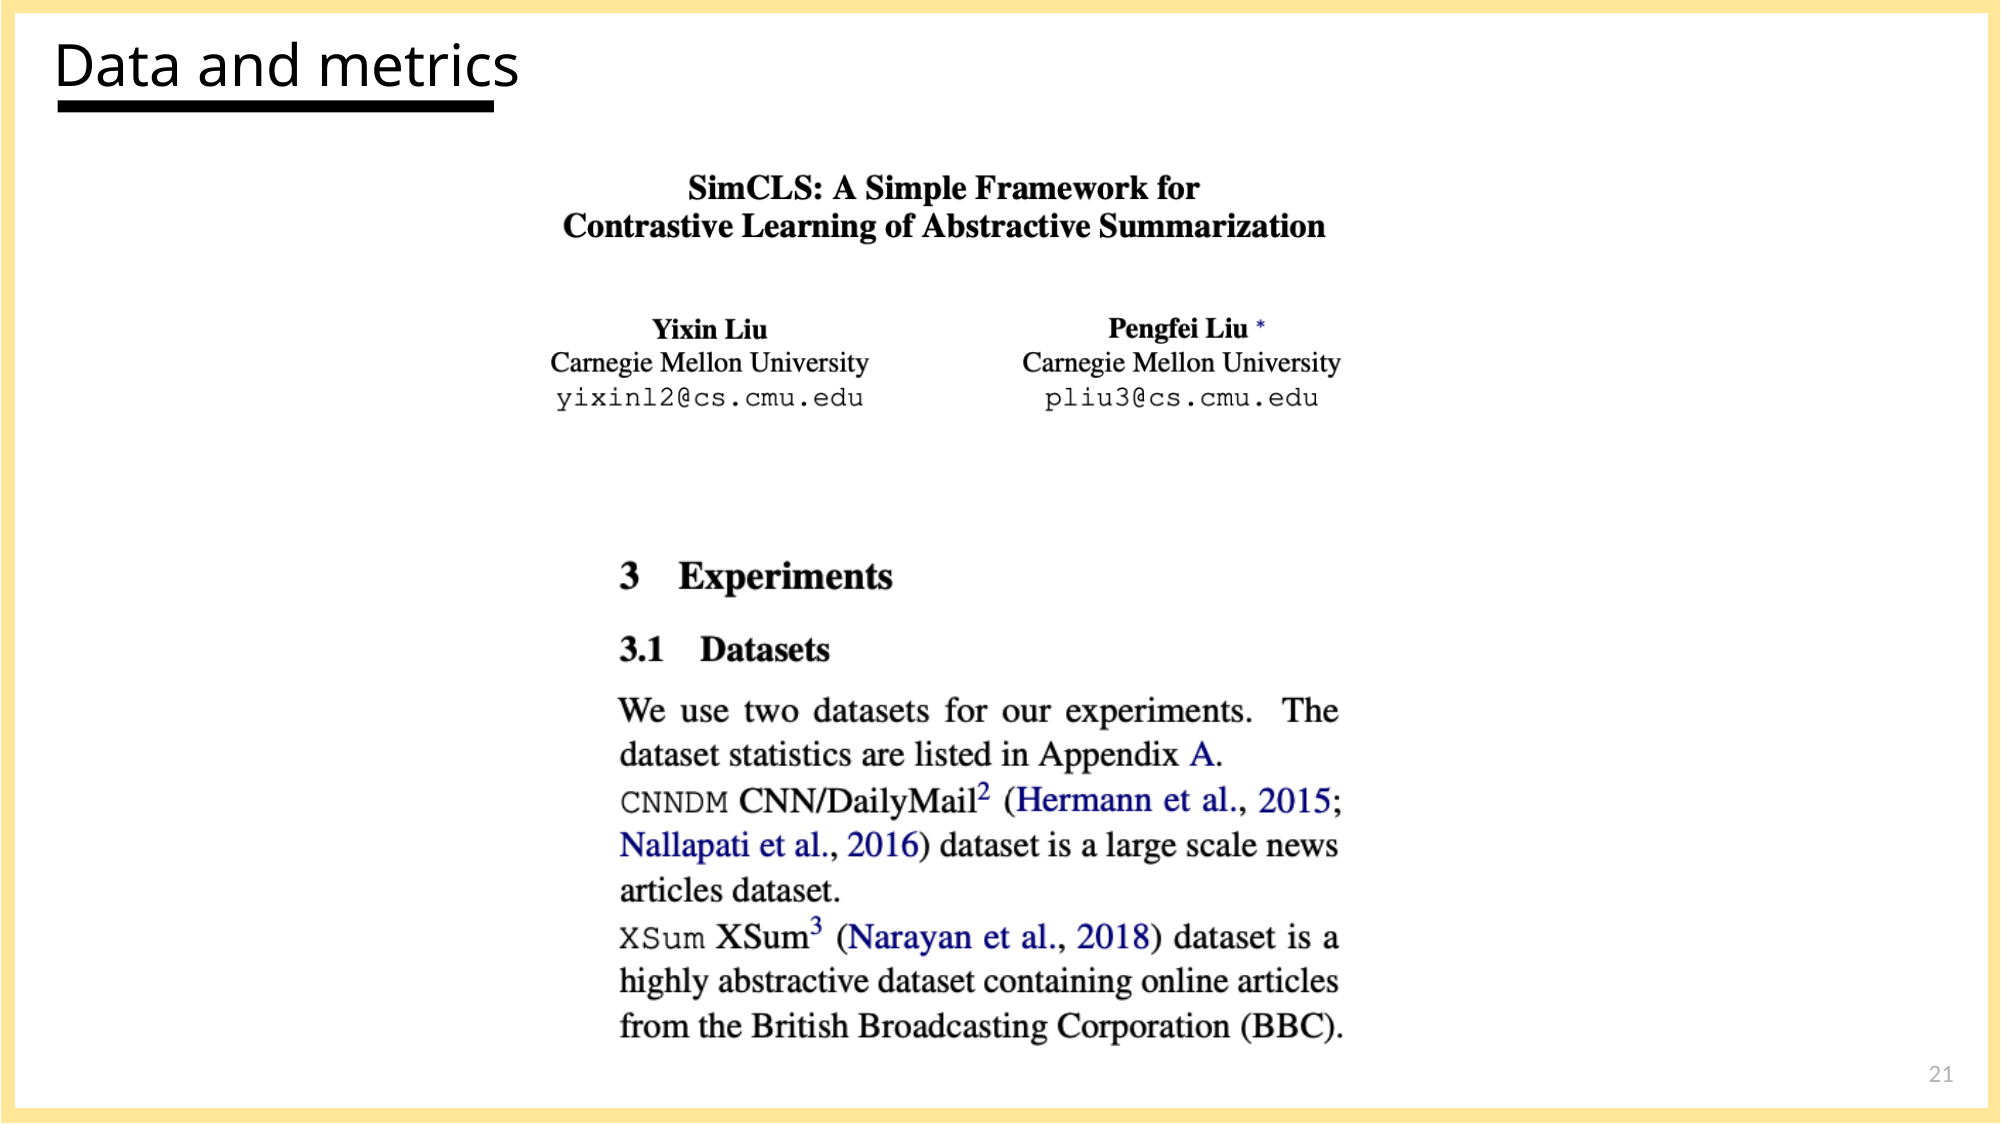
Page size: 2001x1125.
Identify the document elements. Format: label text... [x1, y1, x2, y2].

slide_number 21 [1519, 1042, 1970, 1103]
text_box Data and metrics [38, 28, 1321, 132]
picture [596, 541, 1359, 1073]
picture [543, 158, 1359, 424]
